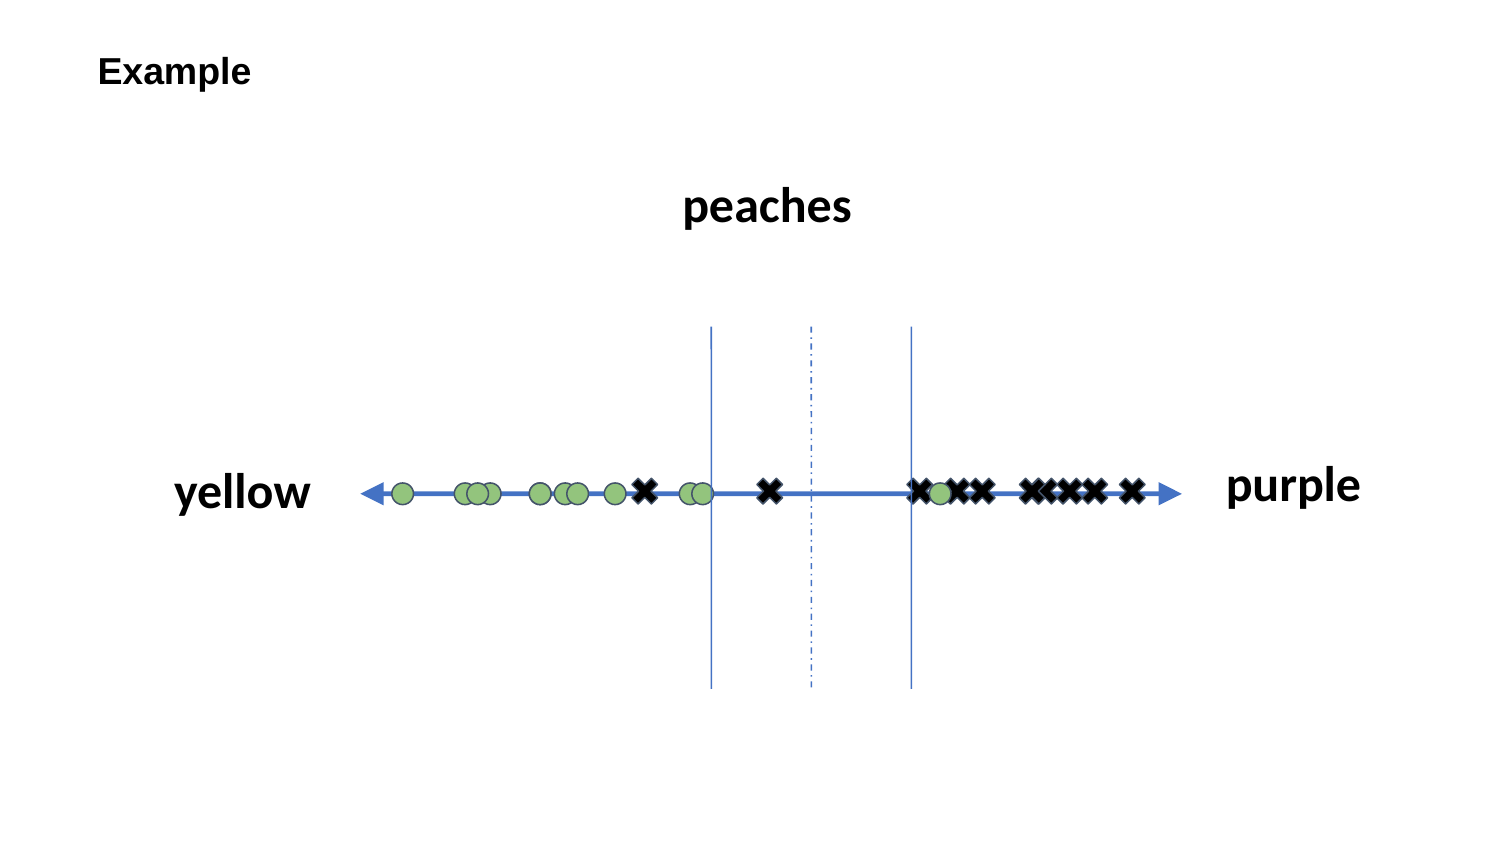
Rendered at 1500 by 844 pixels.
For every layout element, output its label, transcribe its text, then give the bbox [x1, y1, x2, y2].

text_box [1057, 478, 1082, 504]
text_box [929, 482, 952, 505]
text_box [360, 483, 391, 505]
text_box [1081, 478, 1108, 504]
text_box [391, 482, 414, 505]
text_box [1142, 483, 1182, 505]
text_box [529, 482, 551, 505]
text_box [691, 482, 711, 505]
text_box purple [1171, 436, 1416, 554]
text_box [1019, 478, 1046, 504]
text_box [906, 480, 911, 489]
text_box [912, 478, 933, 504]
text_box [1040, 478, 1058, 504]
text_box peaches [626, 157, 909, 275]
text_box [1119, 478, 1146, 504]
text_box [454, 482, 471, 505]
text_box [604, 482, 626, 505]
text_box [554, 482, 571, 505]
text_box [566, 482, 589, 505]
text_box [756, 478, 783, 504]
text_box [484, 482, 502, 505]
text_box [679, 482, 696, 505]
text_box [945, 478, 971, 504]
text_box yellow [124, 443, 361, 562]
text_box [970, 478, 996, 504]
text_box [906, 493, 911, 502]
text_box Example [82, 31, 1155, 127]
text_box [631, 478, 658, 504]
text_box [466, 482, 489, 505]
